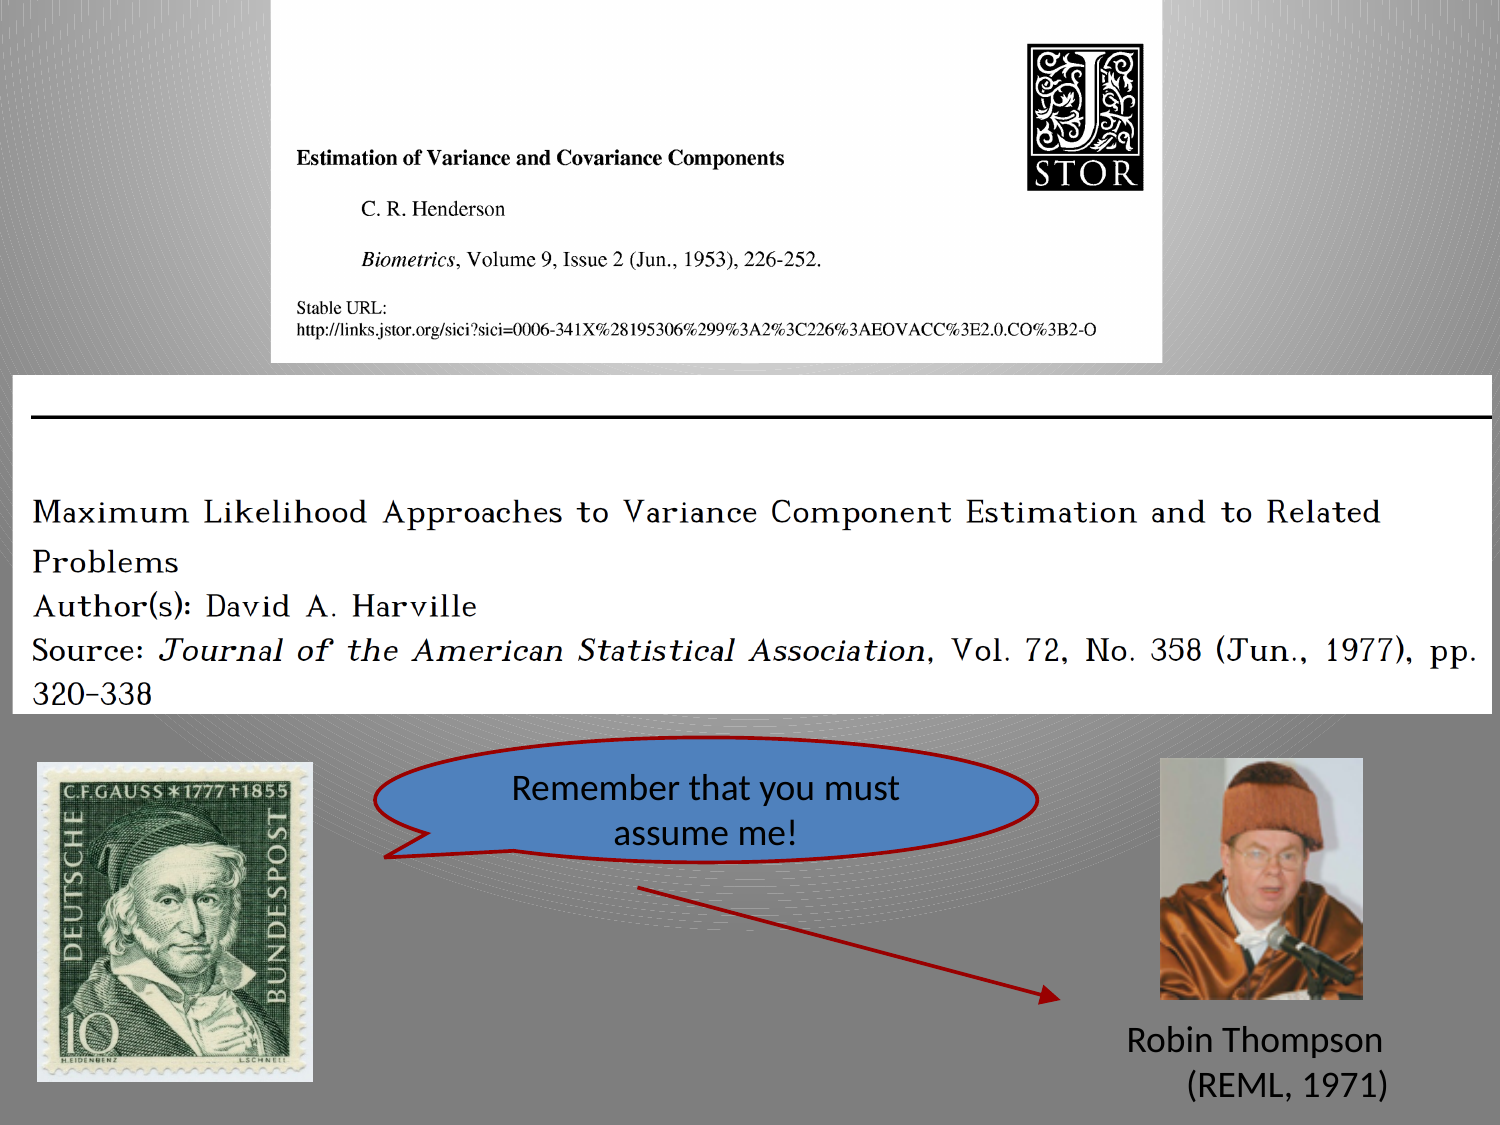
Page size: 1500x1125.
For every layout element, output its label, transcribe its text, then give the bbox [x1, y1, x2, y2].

picture [270, 0, 1163, 363]
text_box Remember that you must assume me! [374, 737, 1038, 863]
text_box Robin Thompson (REML, 1971) [1111, 1007, 1430, 1112]
picture [1160, 758, 1363, 1001]
picture [37, 762, 313, 1082]
picture [12, 374, 1493, 715]
text_box [637, 887, 1061, 1005]
